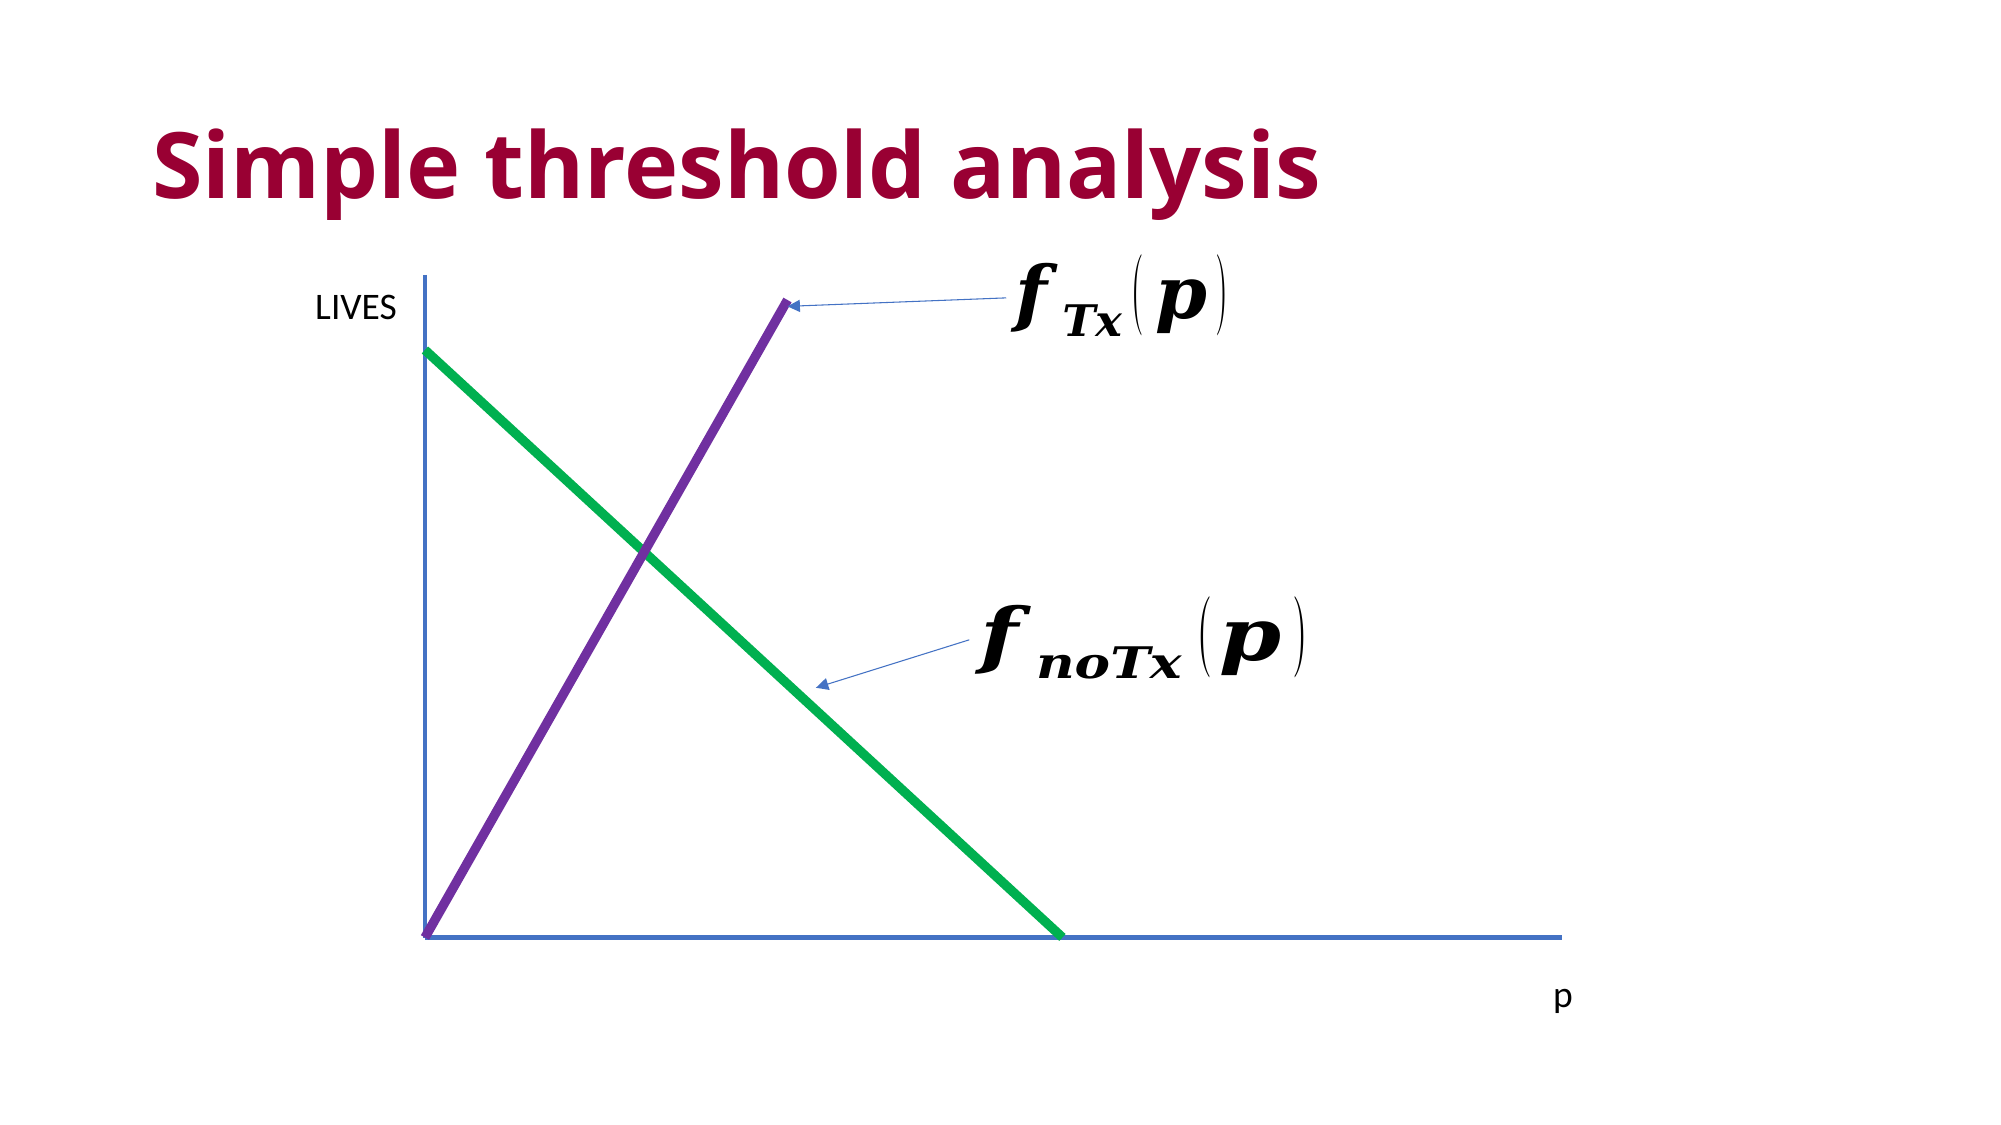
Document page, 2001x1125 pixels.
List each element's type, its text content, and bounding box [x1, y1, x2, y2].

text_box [287, 437, 925, 800]
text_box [424, 349, 1063, 938]
text_box p [1538, 962, 1588, 1023]
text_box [787, 297, 1007, 307]
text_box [815, 639, 970, 688]
text_box LIVES [300, 274, 412, 335]
title Simple threshold analysis [137, 59, 1863, 278]
